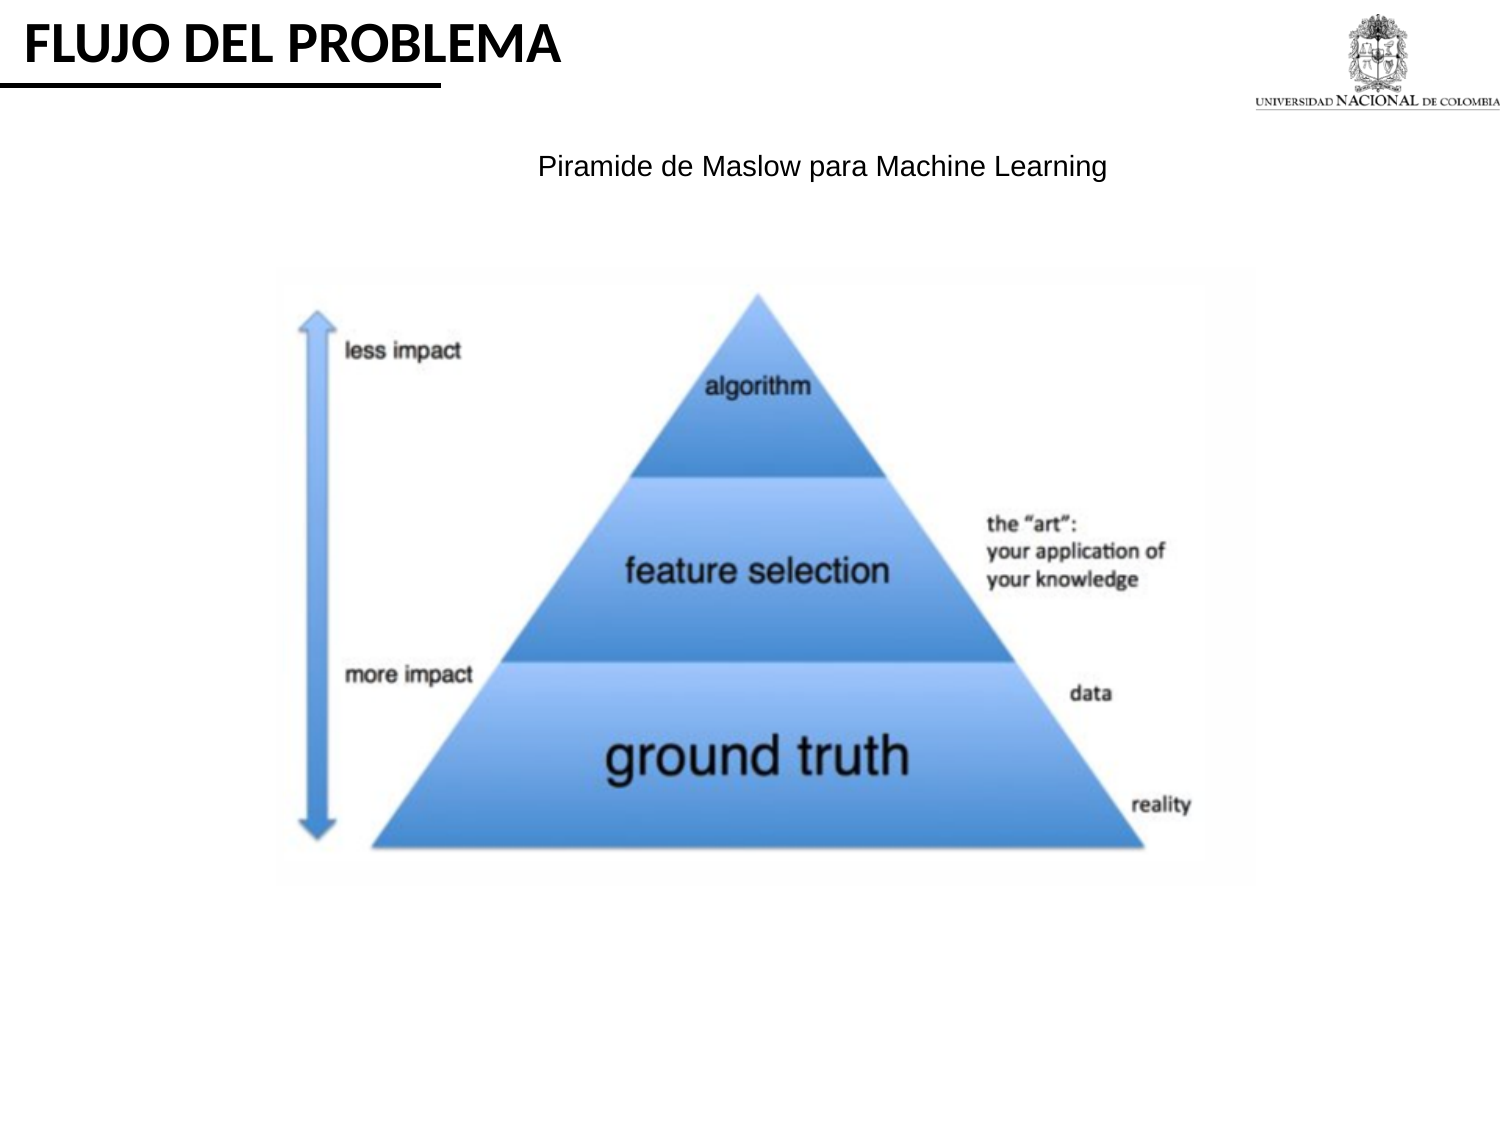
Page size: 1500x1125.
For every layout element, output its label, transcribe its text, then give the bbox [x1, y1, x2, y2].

text_box FLUJO DEL PROBLEMA [9, 0, 794, 83]
picture [219, 238, 1281, 887]
picture [1255, 14, 1500, 113]
text_box Piramide de Maslow para Machine Learning [523, 139, 1362, 190]
